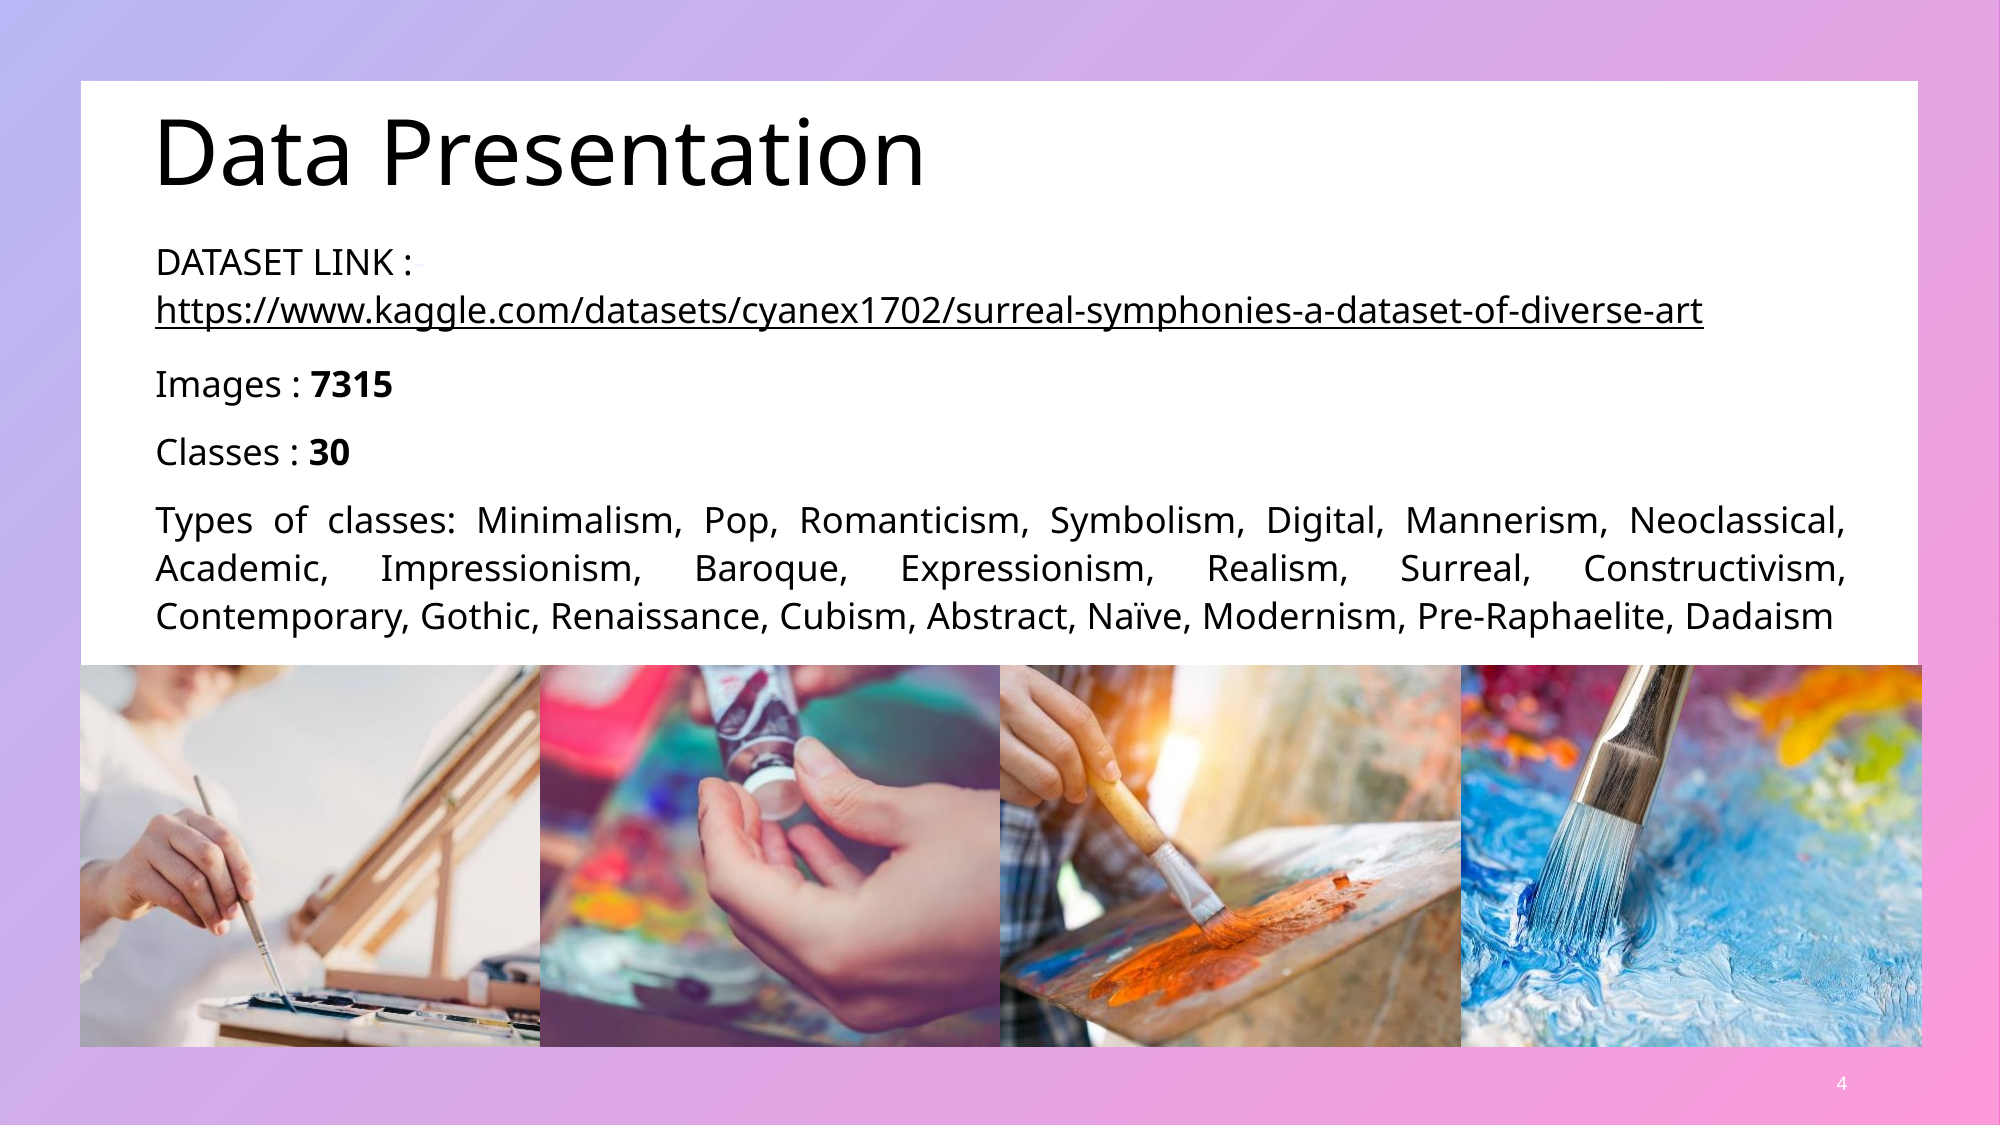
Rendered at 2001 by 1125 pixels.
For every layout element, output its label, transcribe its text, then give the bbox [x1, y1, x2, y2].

picture [80, 665, 1922, 1047]
slide_number 4 [1412, 1054, 1863, 1115]
title Data Presentation [137, 98, 1121, 563]
list DATASET LINK :- https://www.kaggle.com/datasets/cyanex1702/surreal-symphonies-a-dataset-of-diverse-art Images : 7315 Classes : 30 Types of classes: Minimalism, Pop, Romanticism, Symbolism, Digital, Mannerism, Neoclassical, Academic, Impressionism, Baroque, Expressionism, Realism, Surreal, Constructivism, Contemporary, Gothic, Renaissance, Cubism, Abstract, Naïve, Modernism, Pre-Raphaelite, Dadaism [140, 227, 1863, 665]
